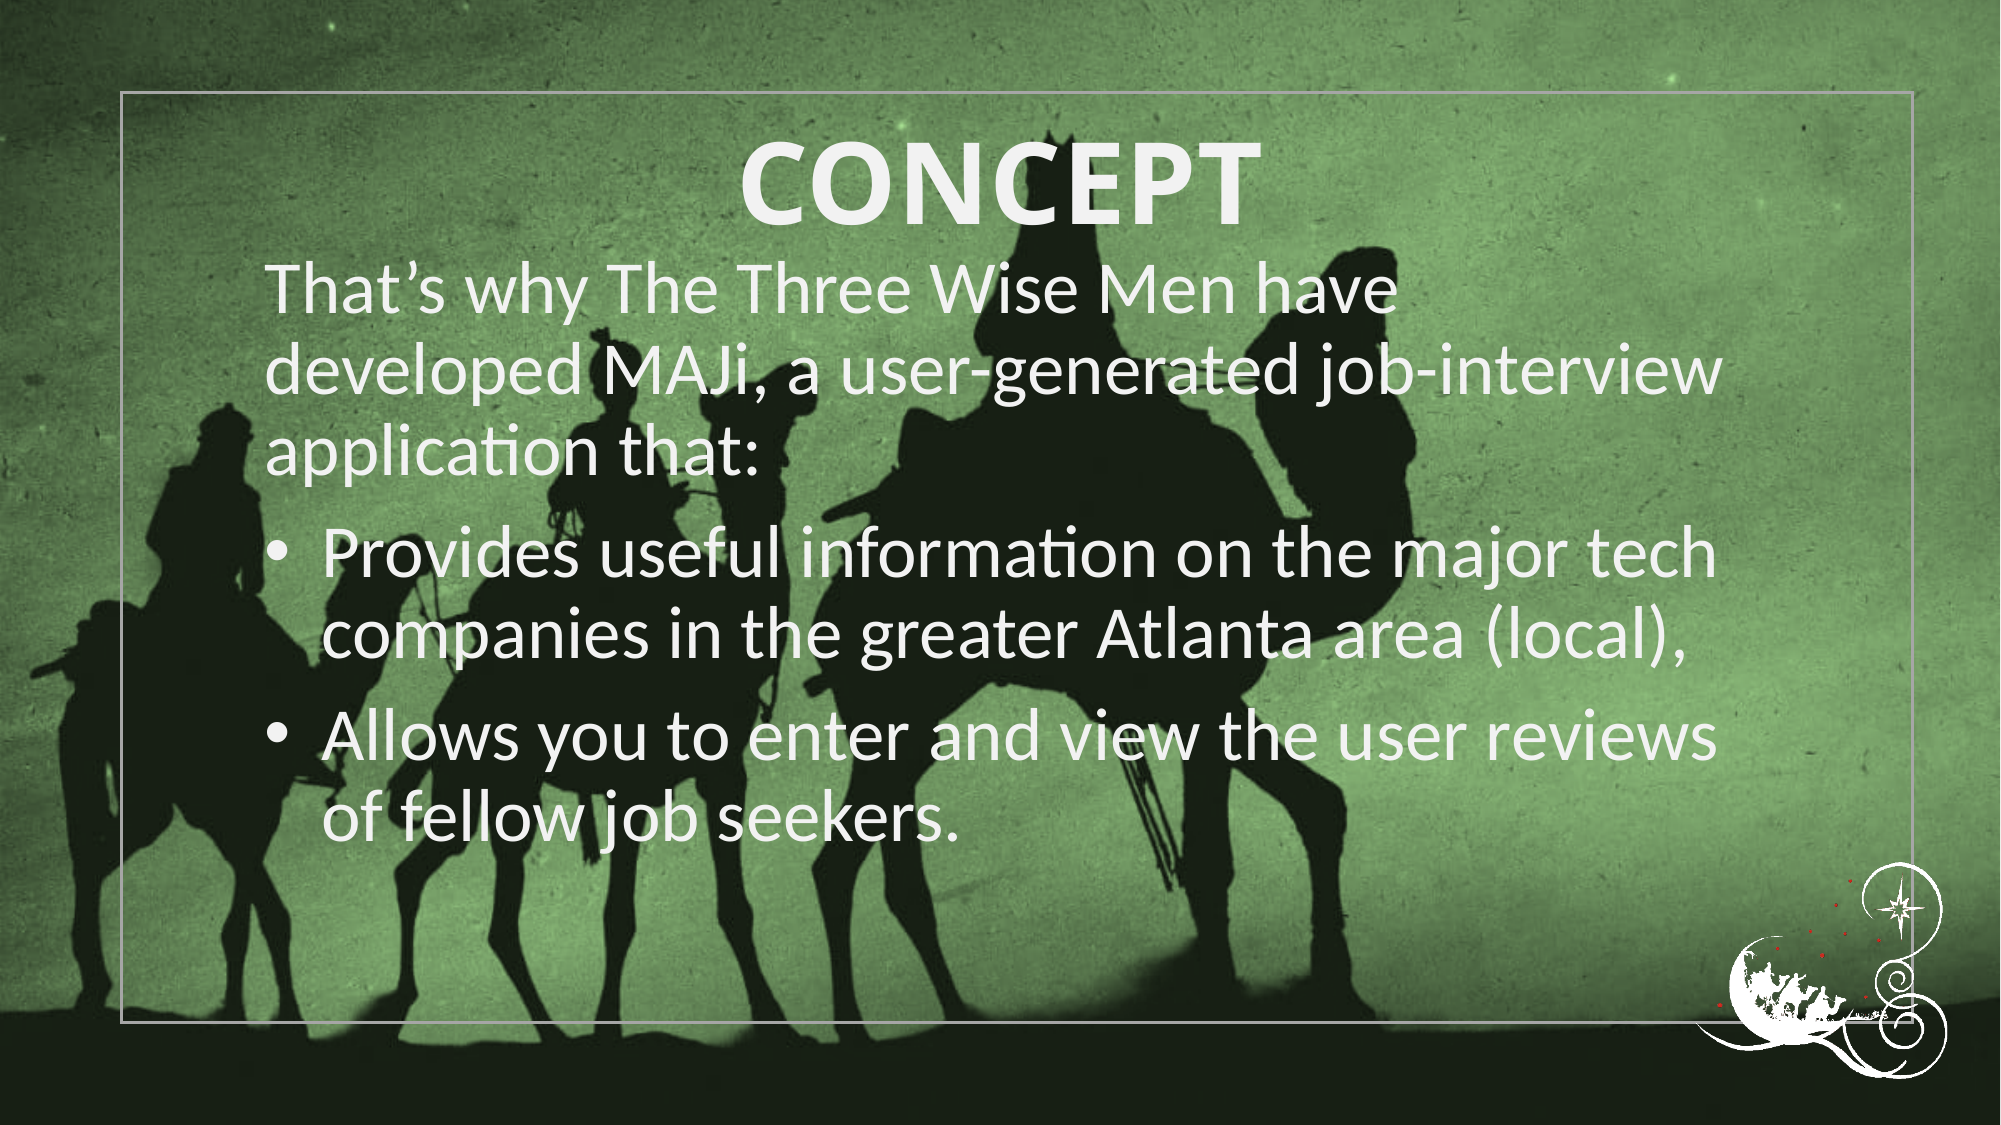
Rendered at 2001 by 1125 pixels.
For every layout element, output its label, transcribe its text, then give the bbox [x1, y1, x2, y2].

subtitle That’s why The Three Wise Men have developed MAJi, a user-generated job-interview application that: Provides useful information on the major tech companies in the greater Atlanta area (local), Allows you to enter and view the user reviews of fellow job seekers. [249, 241, 1750, 929]
text_box [121, 92, 1913, 1024]
title CONCEPT [249, 117, 1750, 241]
picture [1693, 862, 1948, 1079]
